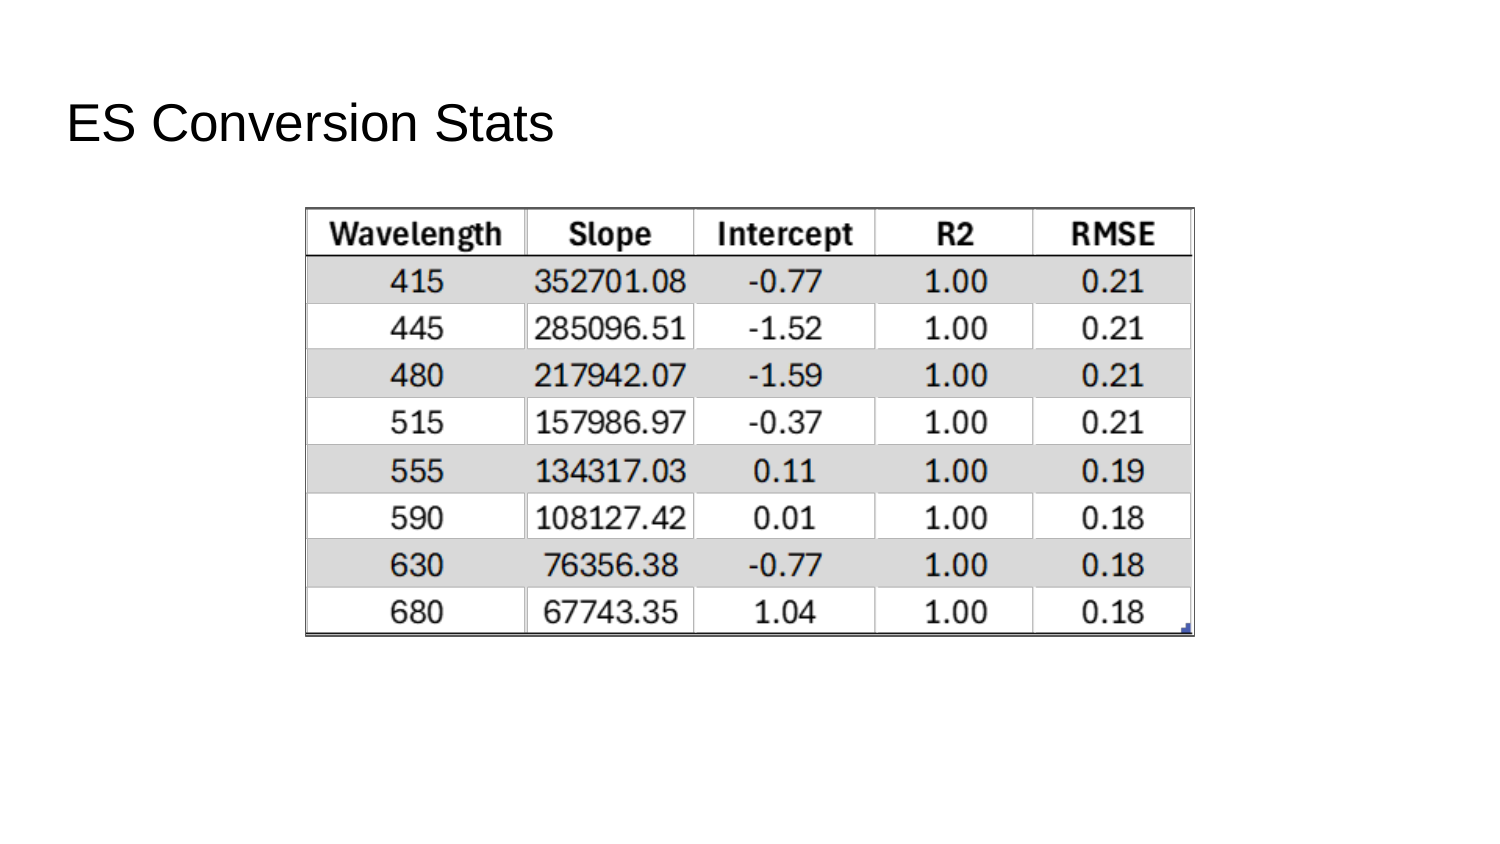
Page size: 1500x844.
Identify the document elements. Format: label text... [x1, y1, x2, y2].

title ES Conversion Stats [51, 72, 1449, 167]
picture [305, 208, 1194, 636]
